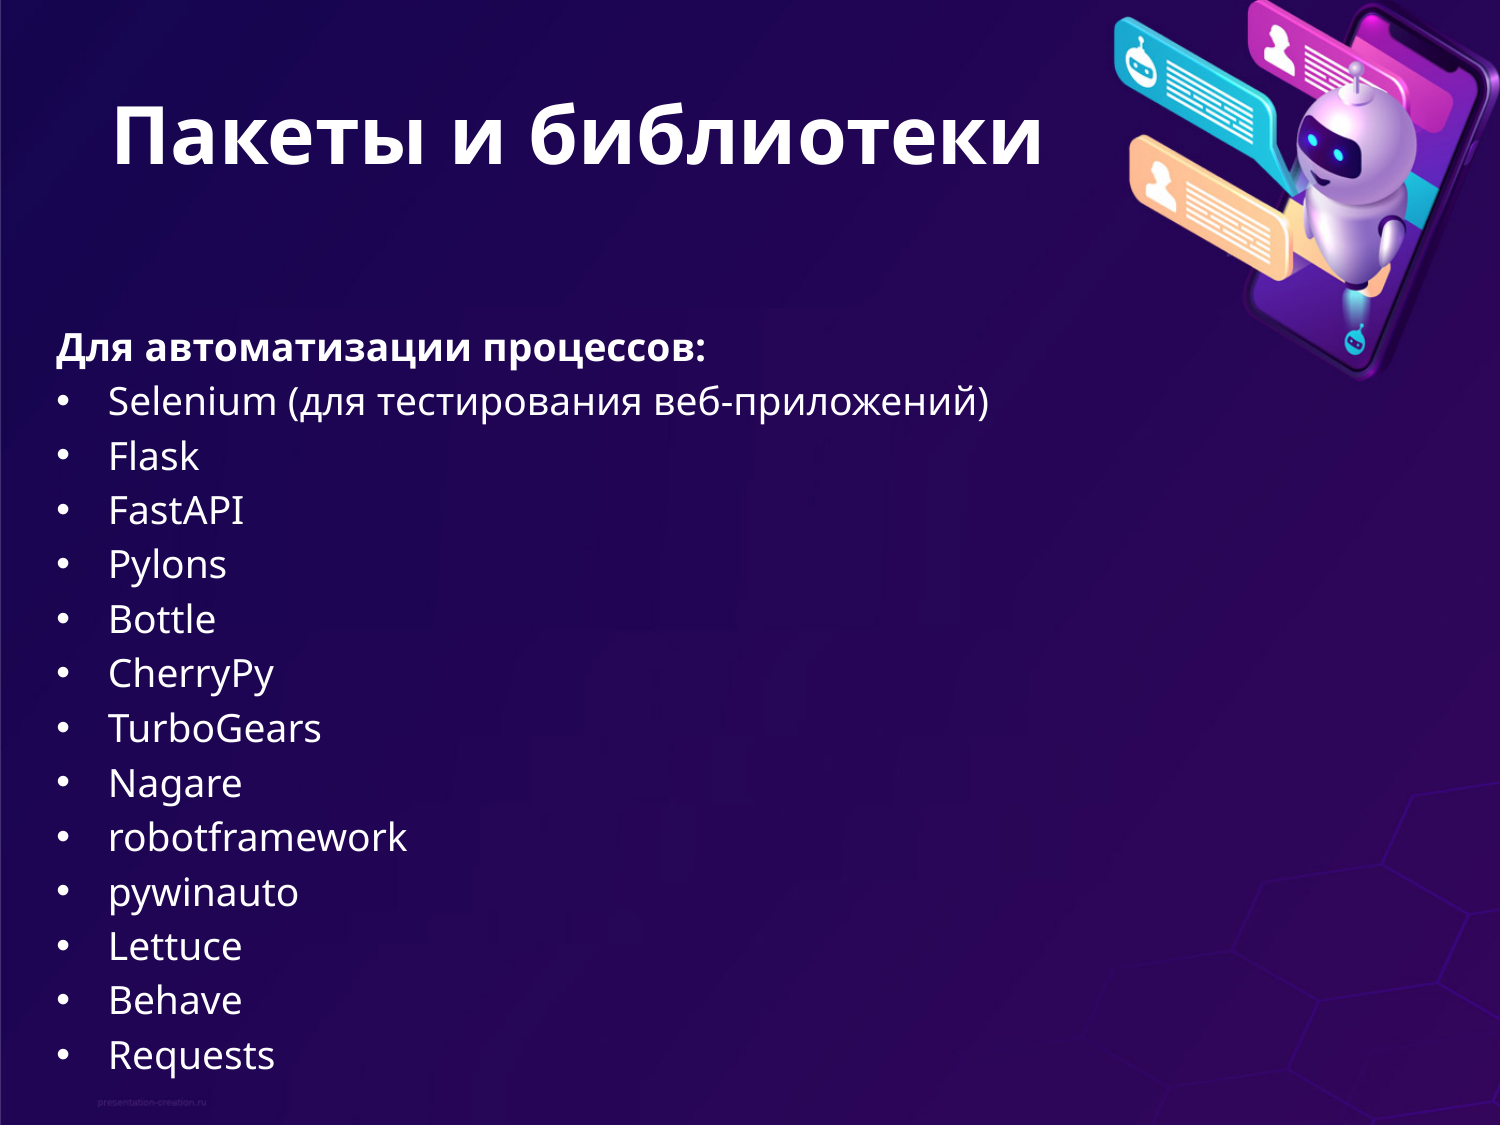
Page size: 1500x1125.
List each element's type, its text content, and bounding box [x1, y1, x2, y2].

title Пакеты и библиотеки [41, 37, 1117, 227]
list Для автоматизации процессов: Selenium (для тестирования веб-приложений) Flask FastAPI Pylons Bottle CherryPy TurboGears Nagare robotframework pywinauto Lettuce Behave Requests [41, 314, 1471, 1088]
picture [0, 0, 1500, 1125]
